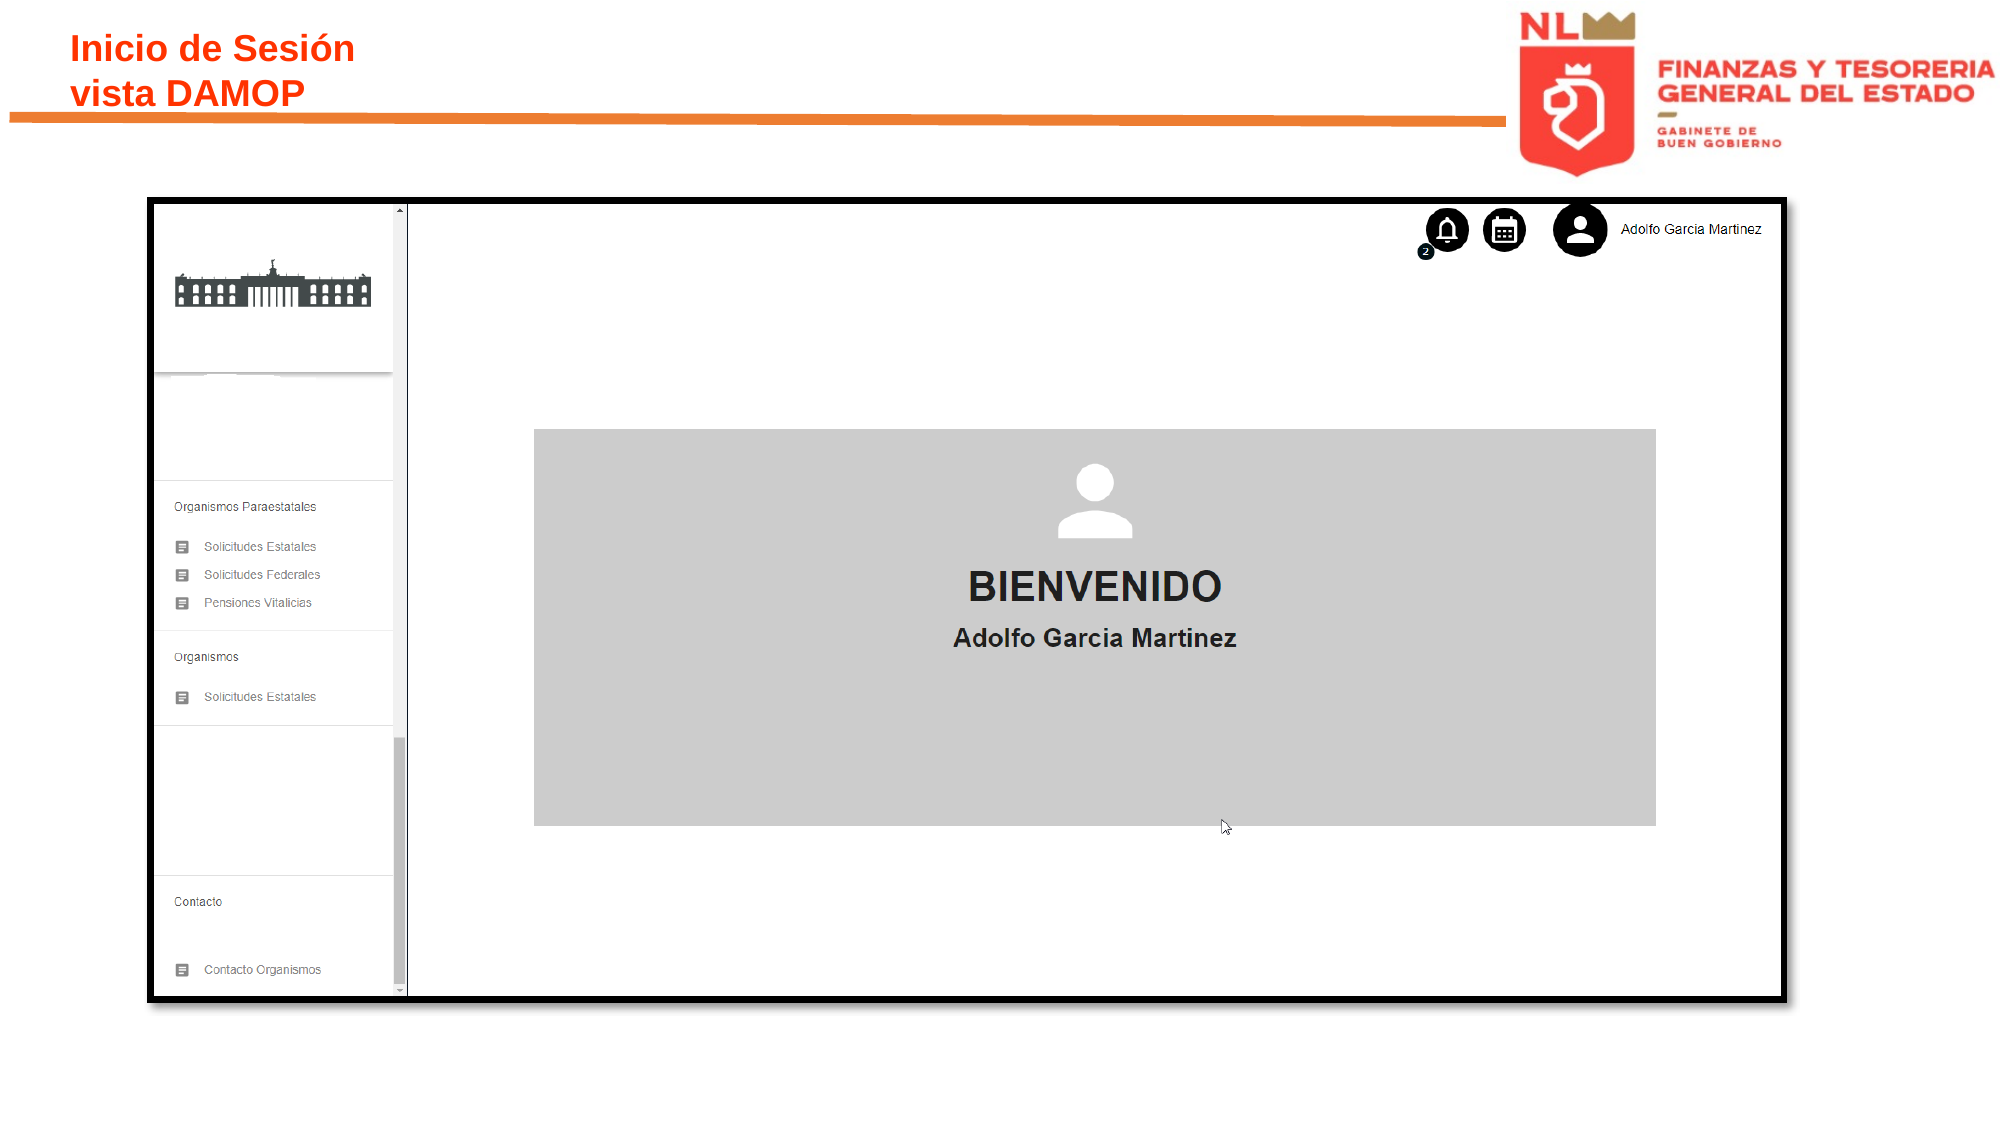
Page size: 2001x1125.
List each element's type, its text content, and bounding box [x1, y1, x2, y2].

picture [153, 203, 1781, 997]
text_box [9, 117, 1506, 123]
text_box Inicio de Sesión vista DAMOP [55, 16, 372, 112]
picture [1506, 1, 2000, 184]
